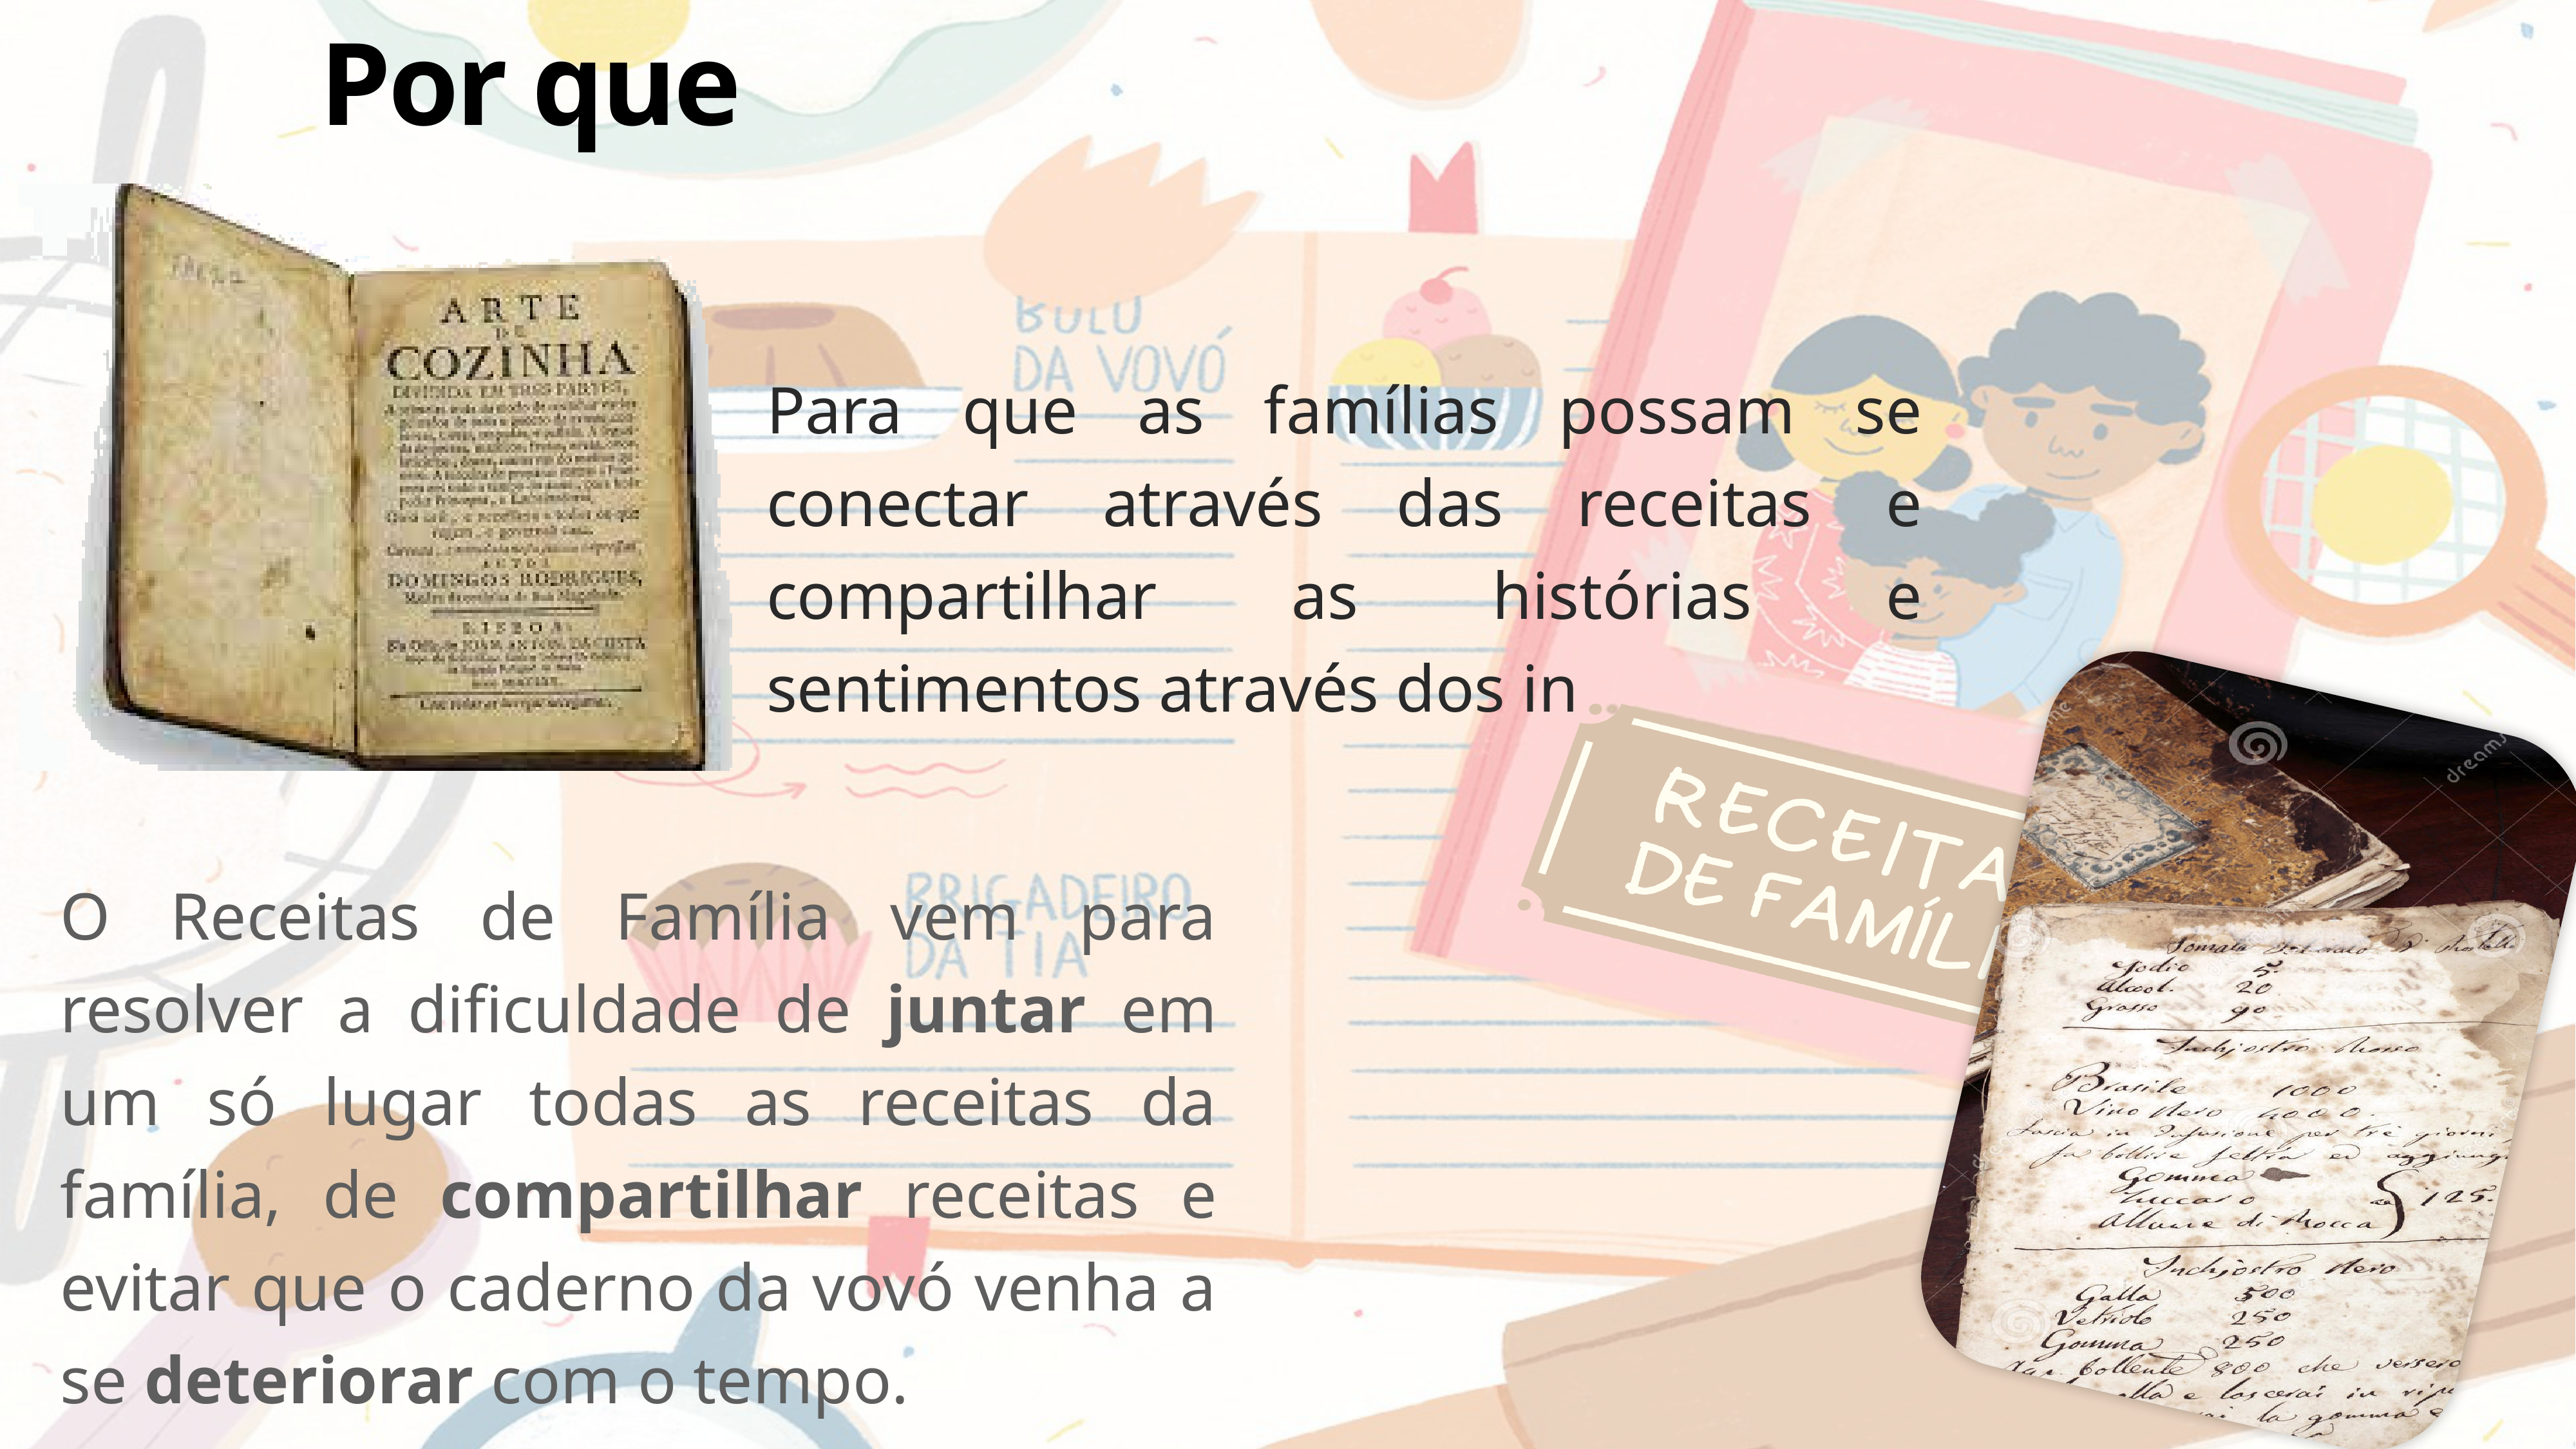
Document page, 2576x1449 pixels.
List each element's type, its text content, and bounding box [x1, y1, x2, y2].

text_box Para que as famílias possam se conectar através das receitas e compartilhar as histórias e sentimentos através dos in [803, 349, 1933, 730]
picture [19, 184, 803, 771]
title Por que [314, 32, 2576, 185]
text_box O Receitas de Família vem para resolver a dificuldade de juntar em um só lugar todas as receitas da família, de compartilhar receitas e evitar que o caderno da vovó venha a se deteriorar com o tempo. [51, 855, 1227, 1421]
picture [1921, 651, 2576, 1449]
